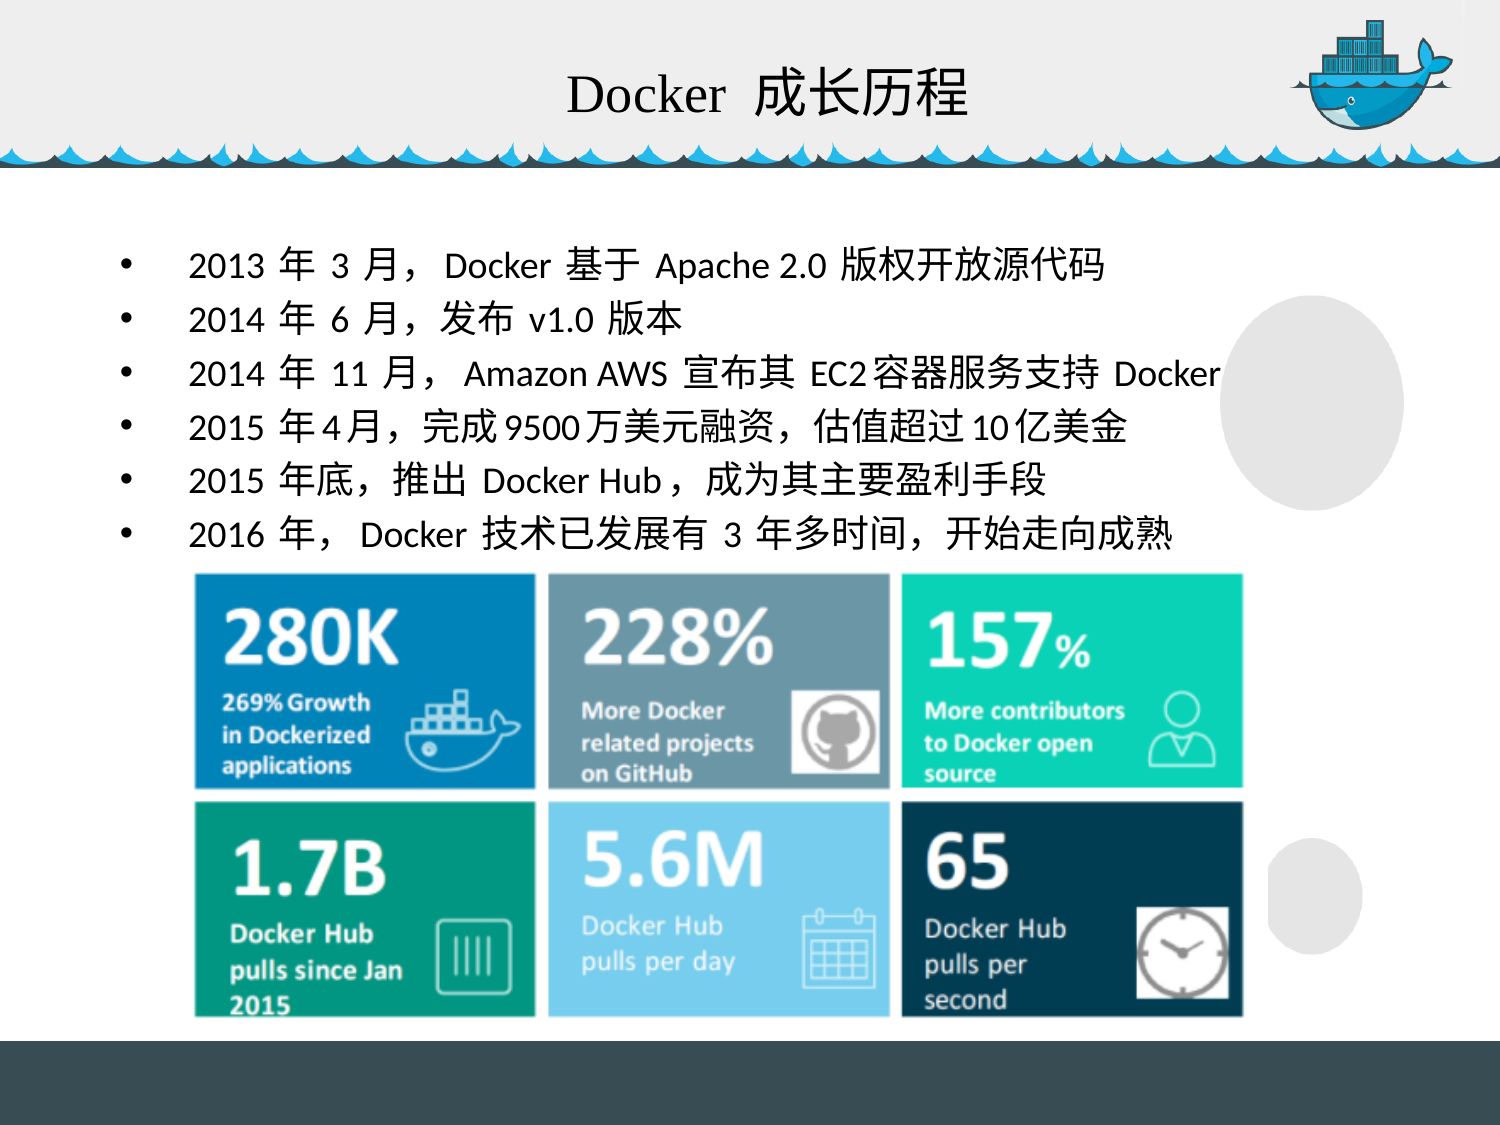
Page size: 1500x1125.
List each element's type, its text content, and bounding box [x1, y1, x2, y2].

picture [0, 0, 1500, 1125]
title Docker 成长历程 [111, 44, 1426, 138]
list 2013 年 3 月，Docker 基于 Apache 2.0 版权开放源代码 2014 年 6 月，发布 v1.0 版本 2014 年 11 月，Amazon AWS 宣布其 EC2容器服务支持 Docker 2015 年4月，完成9500万美元融资，估值超过10亿美金 2015 年底，推出 Docker Hub，成为其主要盈利手段 2016 年，Docker 技术已发展有 3 年多时间，开始走向成熟 [111, 232, 1426, 564]
